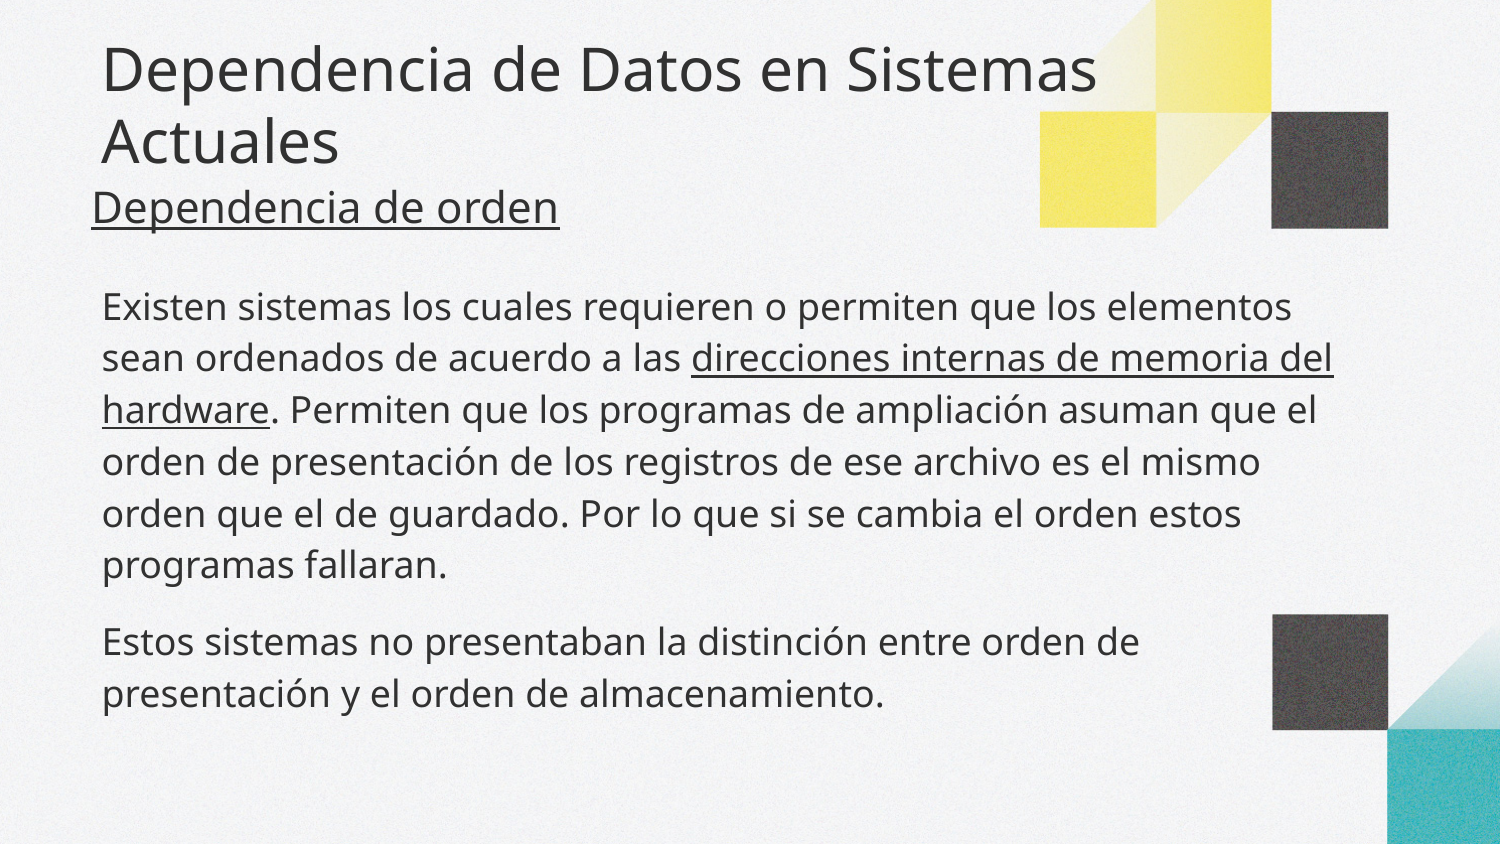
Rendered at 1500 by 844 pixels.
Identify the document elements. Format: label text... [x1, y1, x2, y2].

title Dependencia de orden [76, 158, 1117, 253]
title Dependencia de Datos en Sistemas Actuales [86, 56, 1128, 151]
picture [0, 0, 1500, 844]
subtitle Existen sistemas los cuales requieren o permiten que los elementos sean ordenados de acuerdo a las direcciones internas de memoria del hardware. Permiten que los programas de ampliación asuman que el orden de presentación de los registros de ese archivo es el mismo orden que el de guardado. Por lo que si se cambia el orden estos programas fallaran. Estos sistemas no presentaban la distinción entre orden de presentación y el orden de almacenamiento. [86, 260, 1384, 804]
